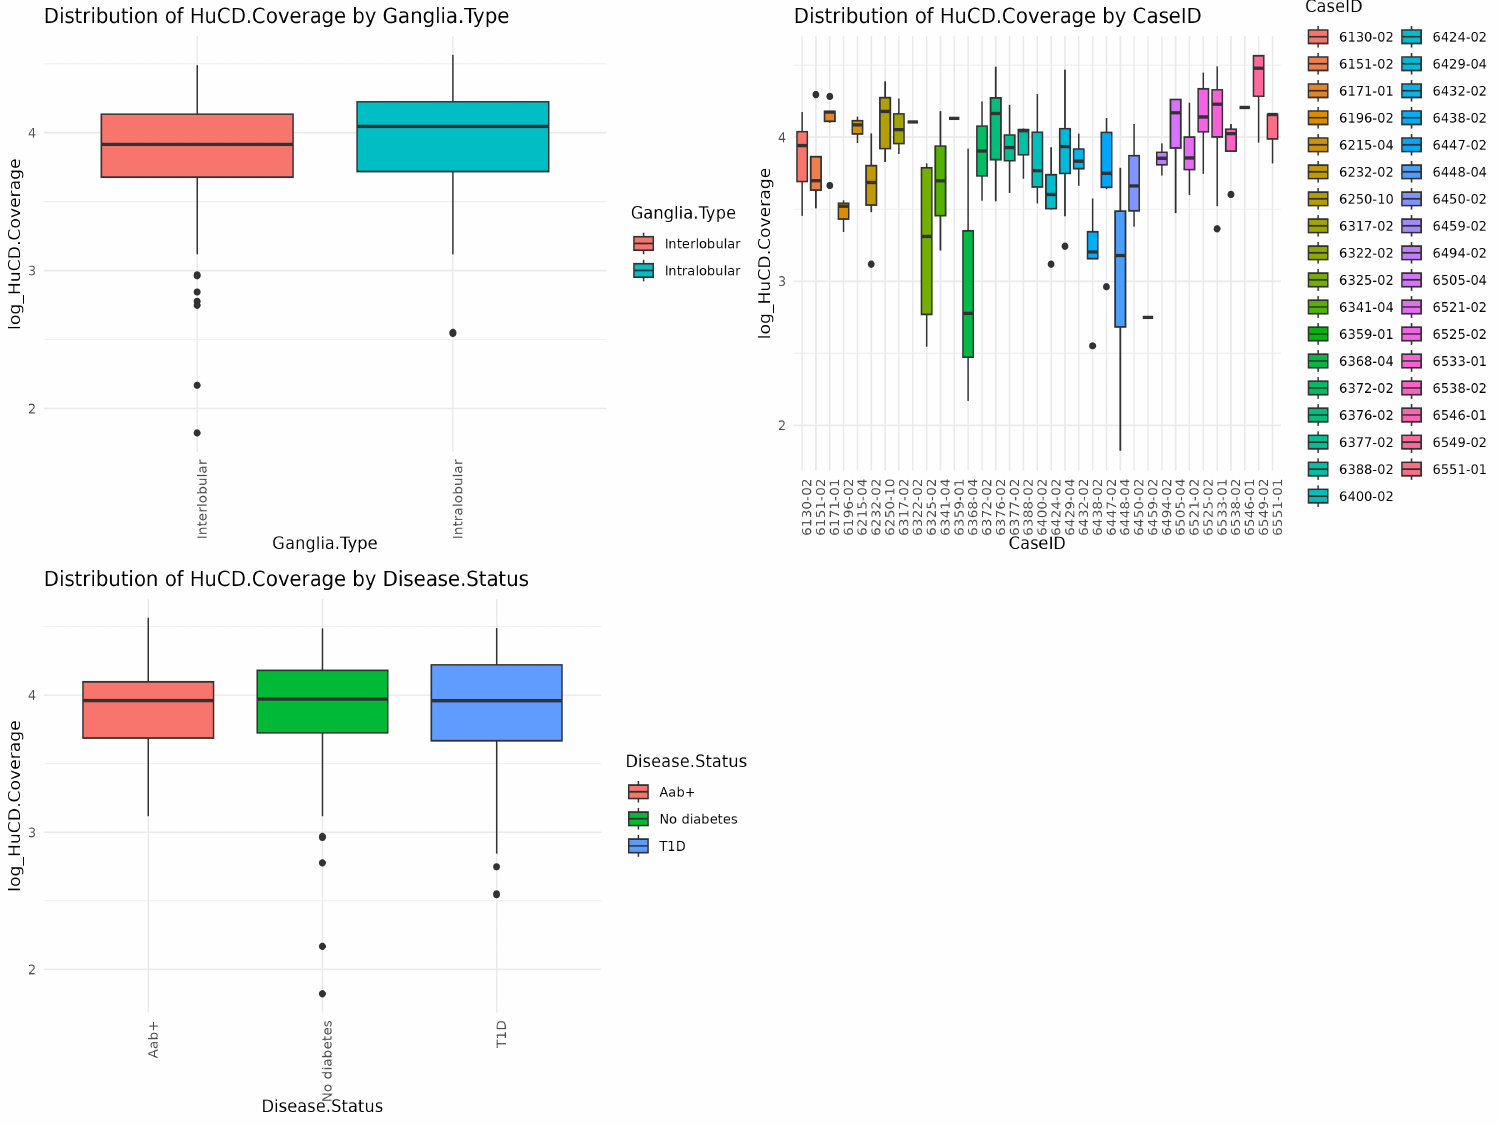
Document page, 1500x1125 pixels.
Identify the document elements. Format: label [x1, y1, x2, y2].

list [0, 0, 1500, 1125]
